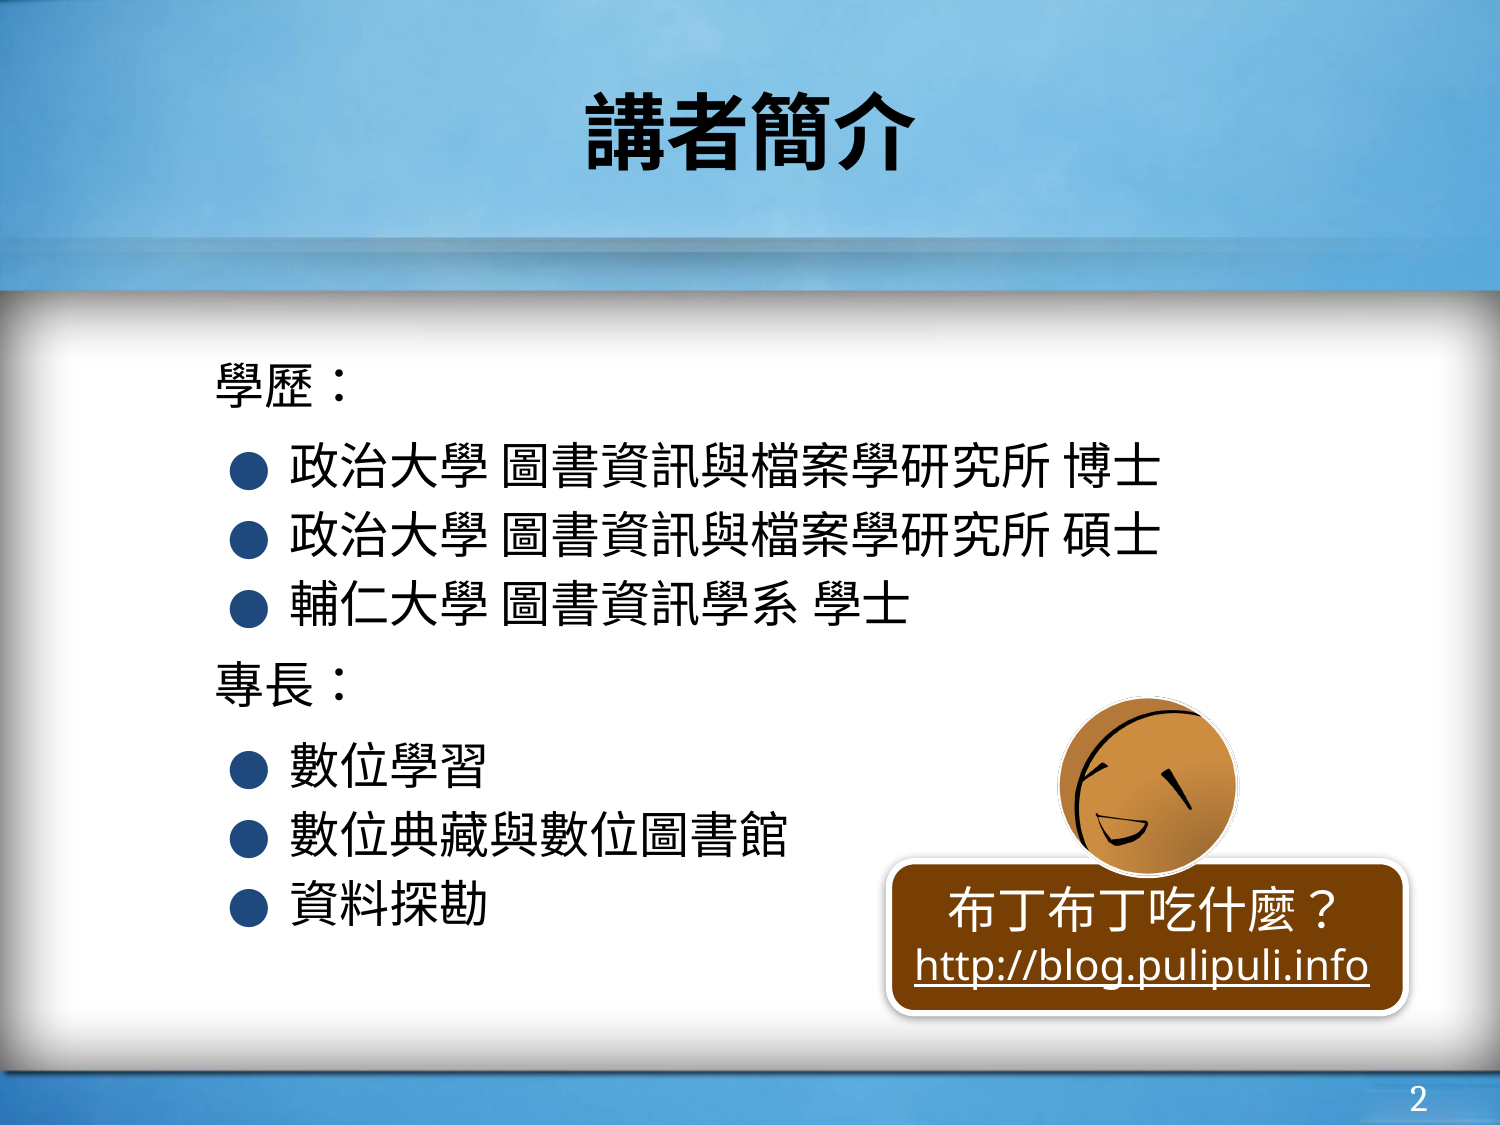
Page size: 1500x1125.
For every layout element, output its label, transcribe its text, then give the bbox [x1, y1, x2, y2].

title 講者簡介 [78, 27, 1422, 232]
list 學歷： 政治大學 圖書資訊與檔案學研究所 博士 政治大學 圖書資訊與檔案學研究所 碩士 輔仁大學 圖書資訊學系 學士 專長： 數位學習 數位典藏與數位圖書館 資料探勘 [199, 292, 1301, 1066]
slide_number ‹#› [1350, 1074, 1488, 1118]
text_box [1055, 693, 1240, 879]
picture [0, 0, 1500, 1125]
text_box 布丁布丁吃什麼？ http://blog.pulipuli.info [889, 861, 1406, 1014]
